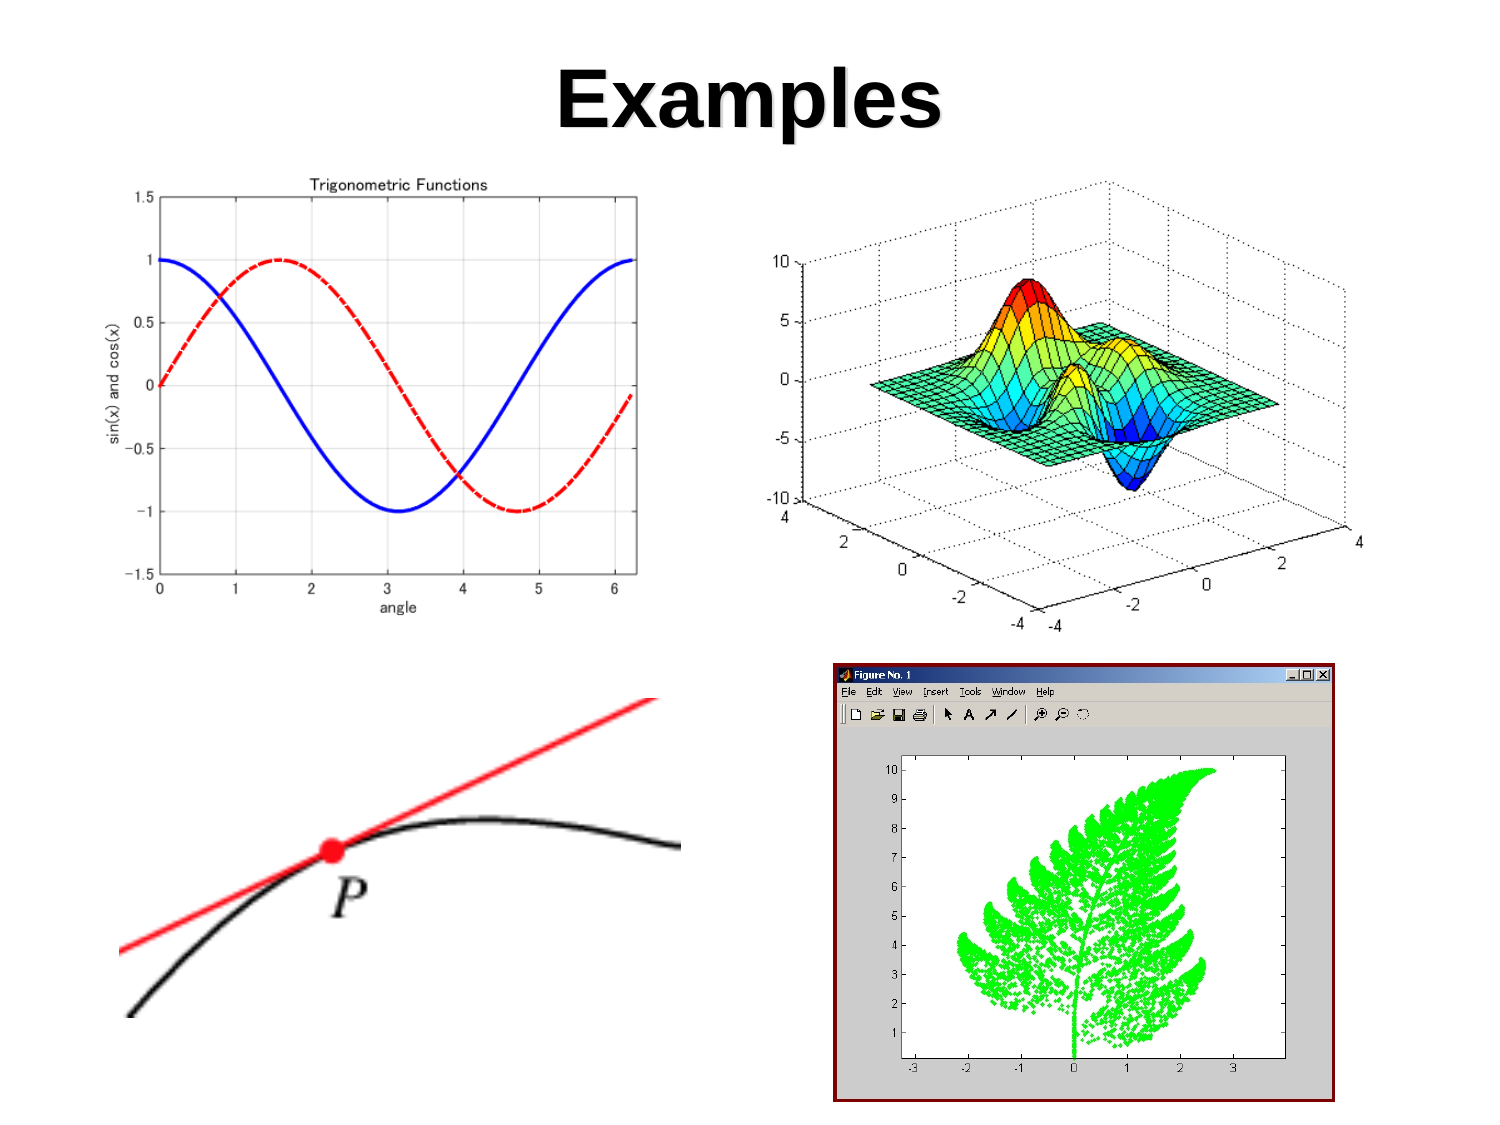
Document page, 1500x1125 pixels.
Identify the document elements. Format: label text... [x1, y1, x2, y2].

picture [118, 698, 682, 1019]
title Examples [24, 24, 1476, 163]
picture [79, 163, 696, 625]
picture [710, 141, 1412, 1102]
